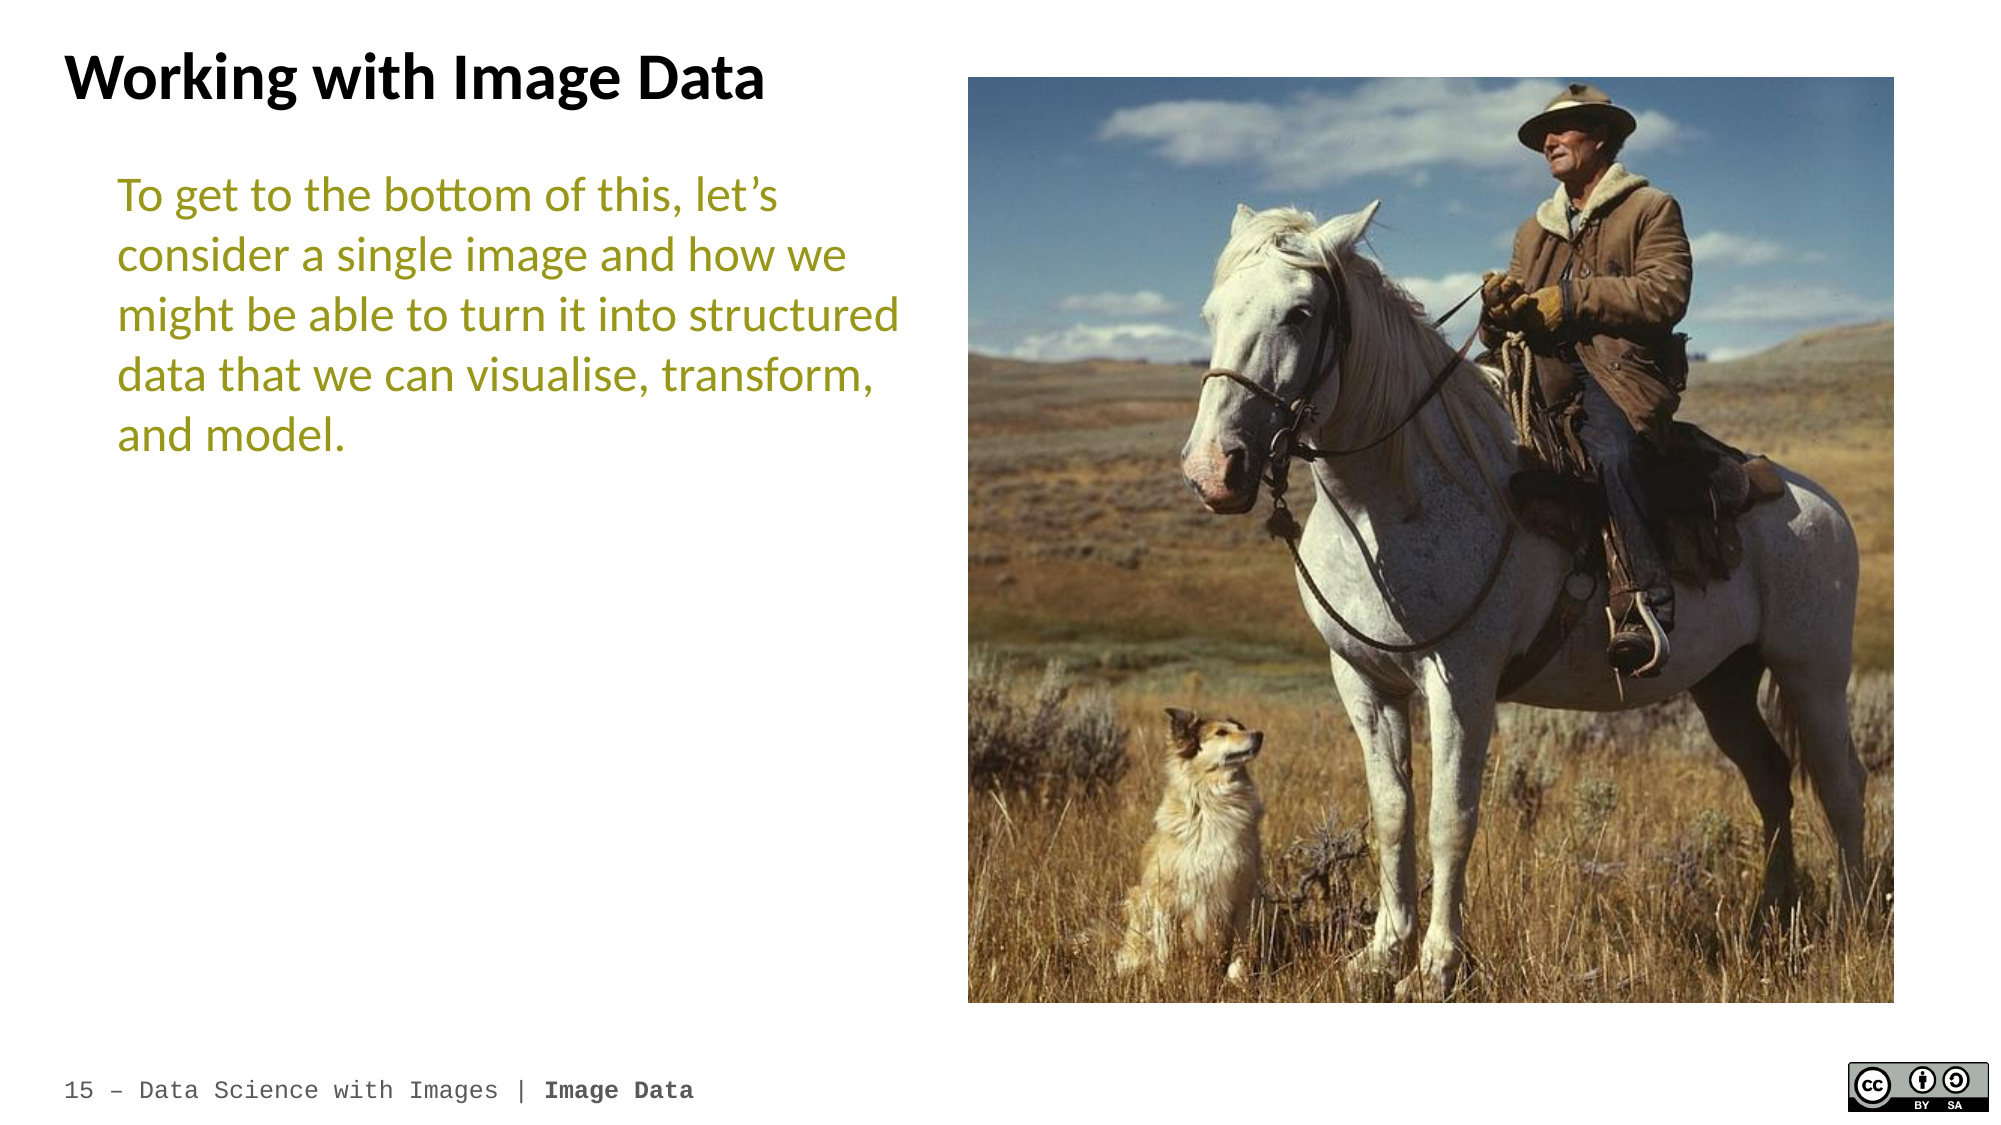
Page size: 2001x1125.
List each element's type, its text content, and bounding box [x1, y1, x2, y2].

picture [1848, 1061, 1990, 1112]
text_box Working with Image Data [49, 25, 1431, 121]
picture [968, 77, 1894, 1004]
text_box 15 – Data Science with Images | Image Data [49, 1066, 814, 1112]
text_box To get to the bottom of this, let’s consider a single image and how we might be able to turn it into structured data that we can visualise, transform, and model. [102, 153, 922, 469]
